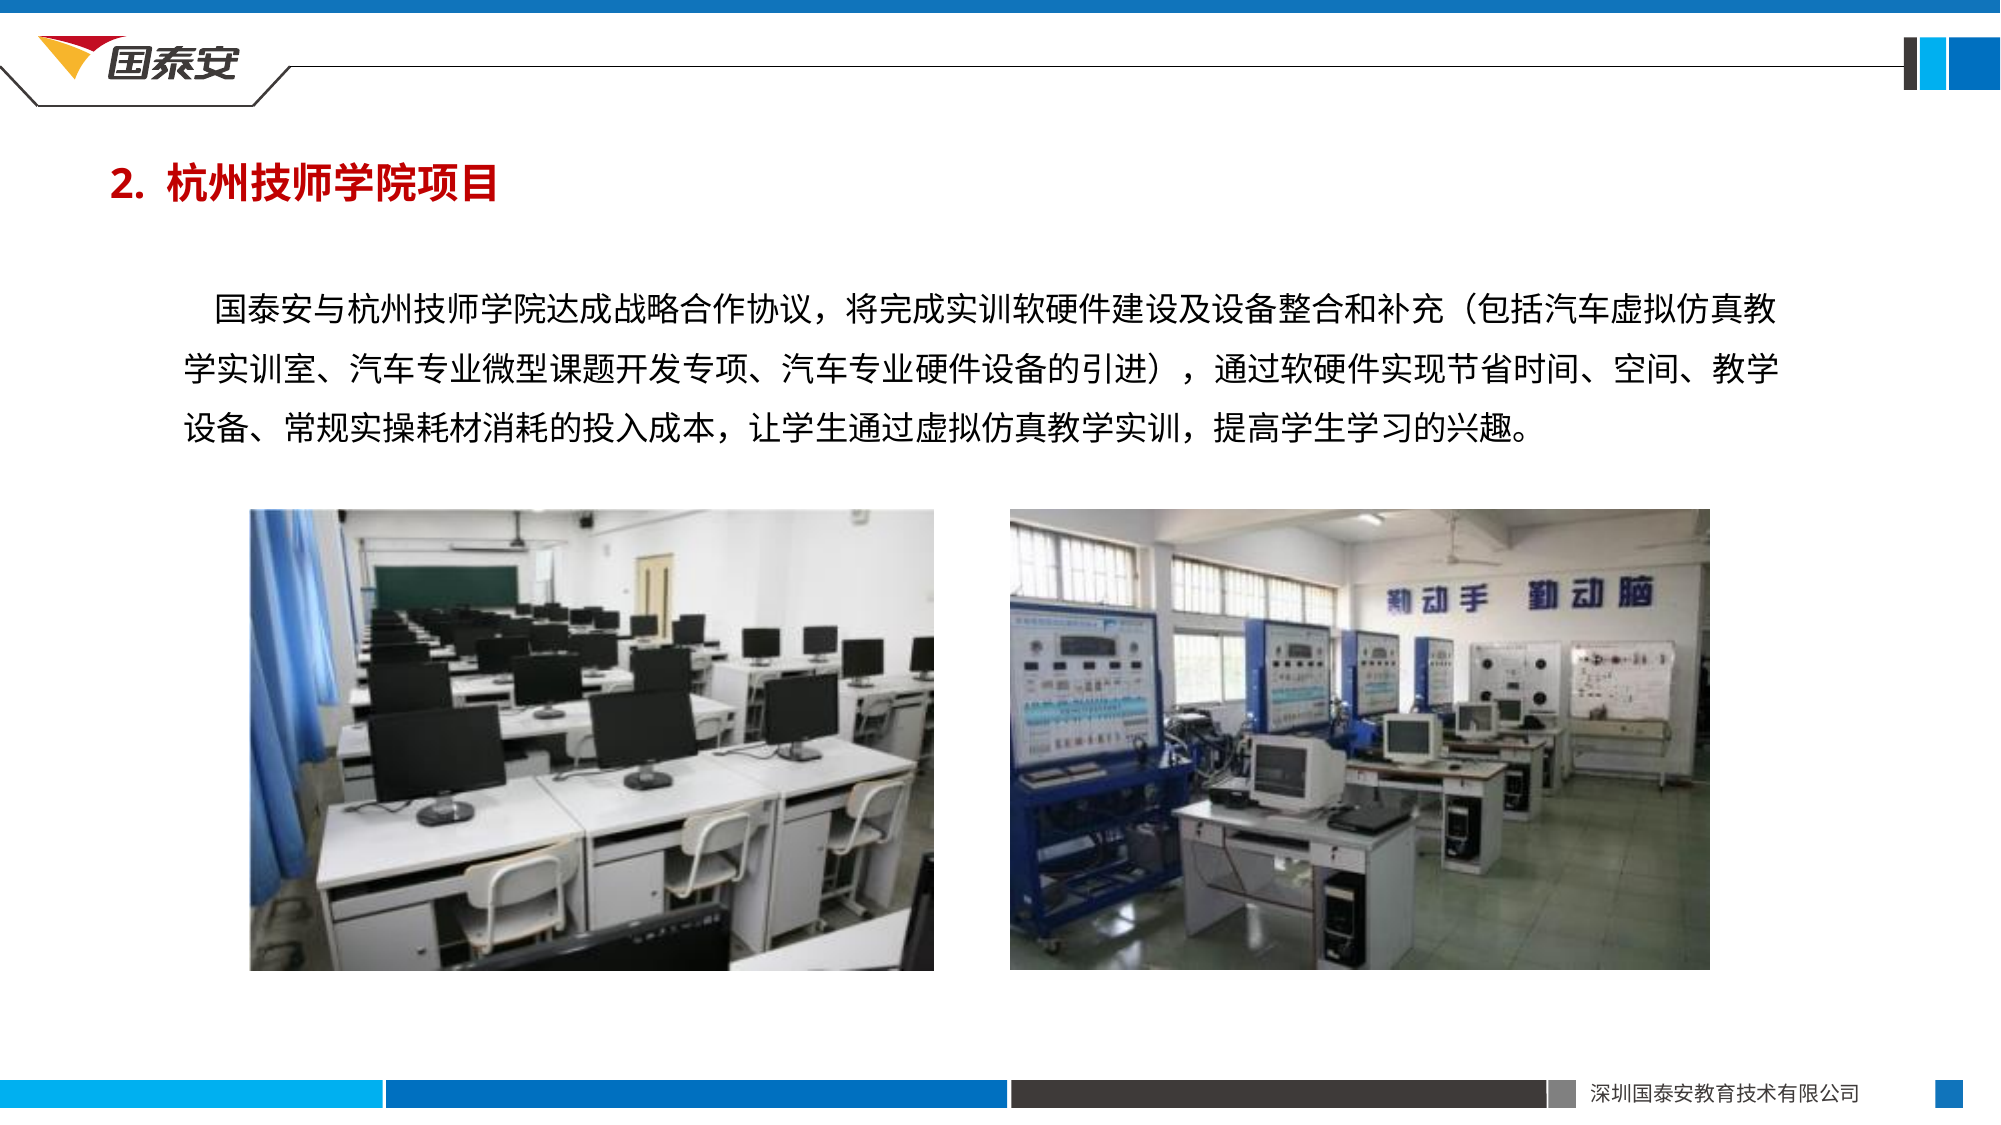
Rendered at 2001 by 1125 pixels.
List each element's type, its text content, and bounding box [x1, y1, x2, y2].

text_box 2. 杭州技师学院项目 [95, 155, 693, 215]
picture [249, 509, 934, 971]
text_box 国泰安与杭州技师学院达成战略合作协议，将完成实训软硬件建设及设备整合和补充（包括汽车虚拟仿真教学实训室、汽车专业微型课题开发专项、汽车专业硬件设备的引进），通过软硬件实现节省时间、空间、教学设备、常规实操耗材消耗的投入成本，让学生通过虚拟仿真教学实训，提高学生学习的兴趣。 [169, 260, 1805, 455]
picture [1010, 509, 1710, 970]
